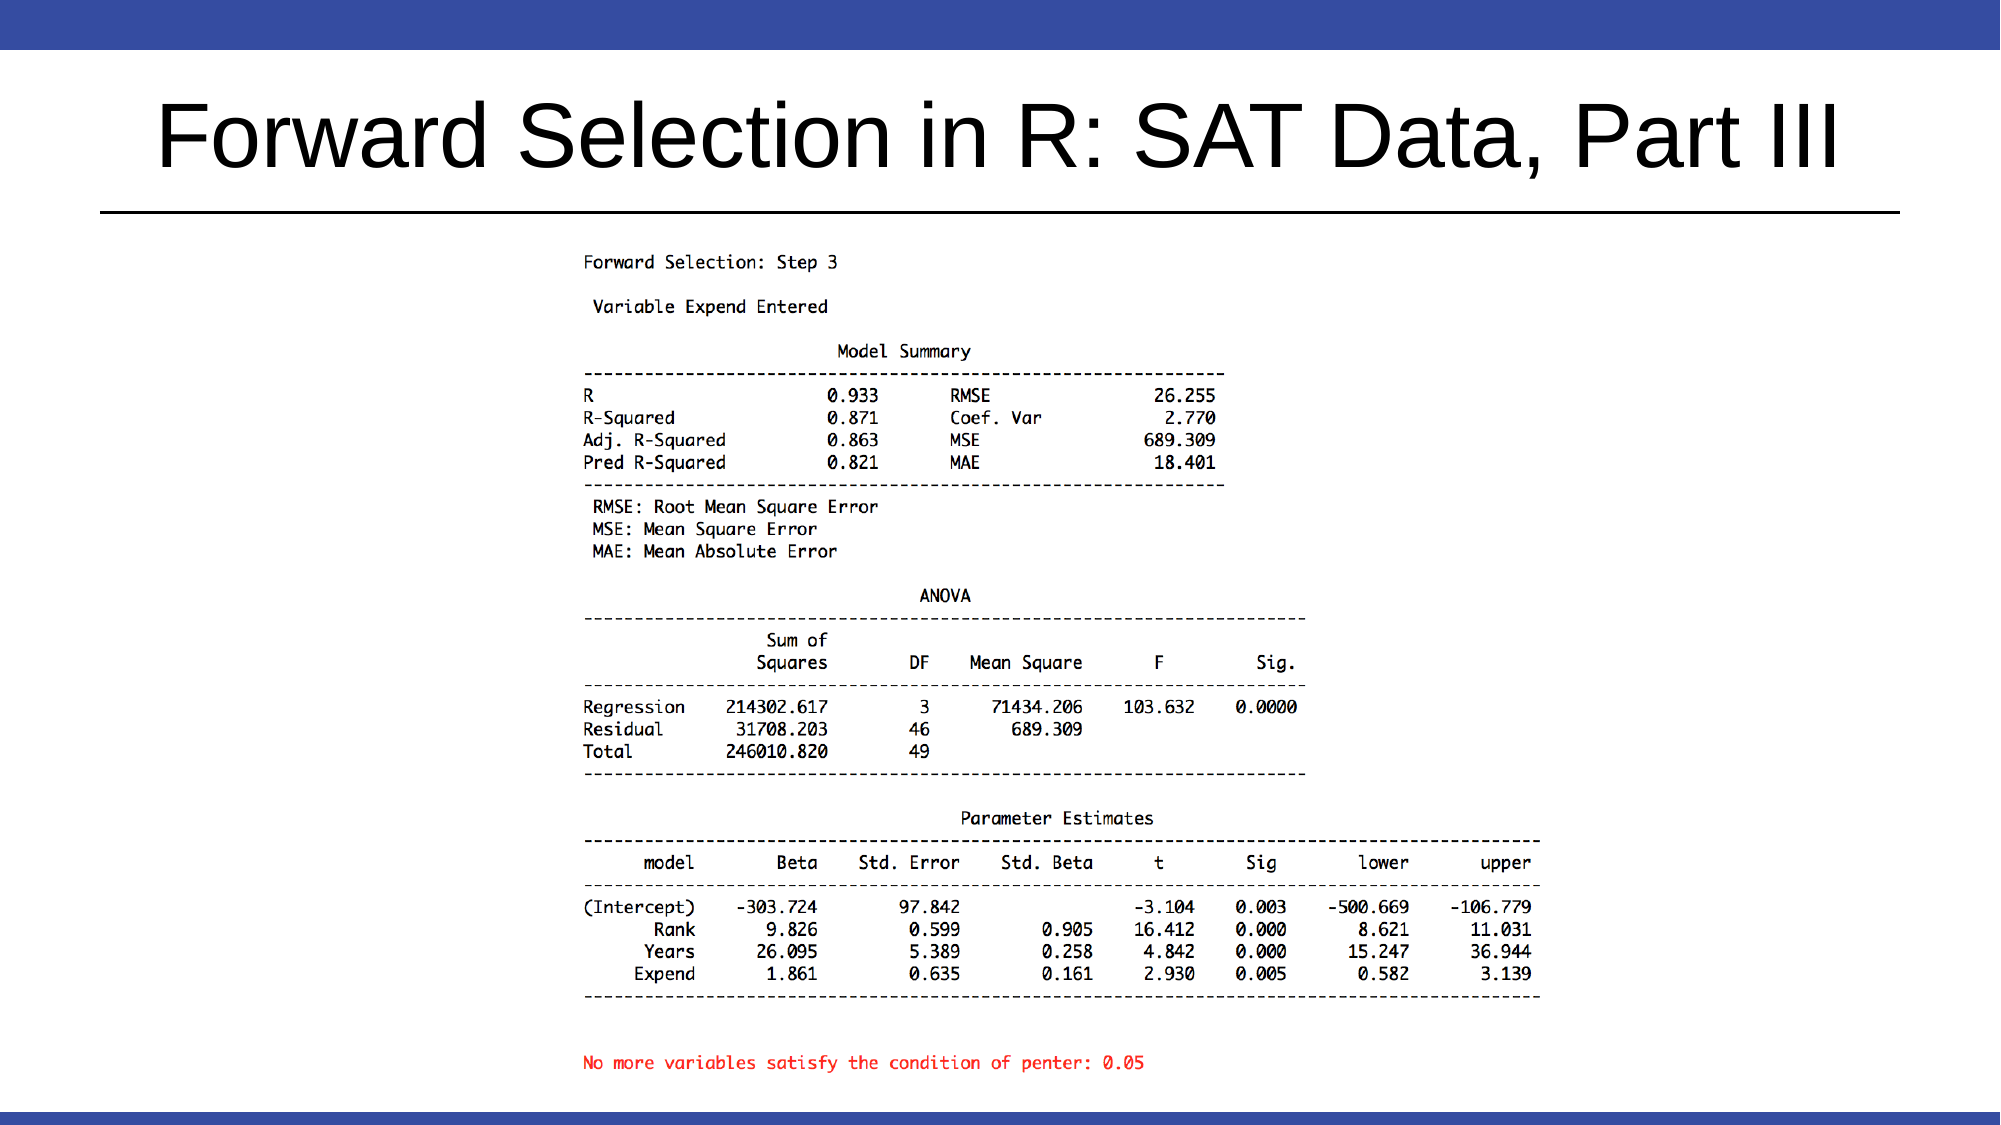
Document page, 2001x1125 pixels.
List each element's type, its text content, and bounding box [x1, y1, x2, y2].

picture [577, 249, 1551, 1076]
title Forward Selection in R: SAT Data, Part III [99, 37, 1900, 225]
